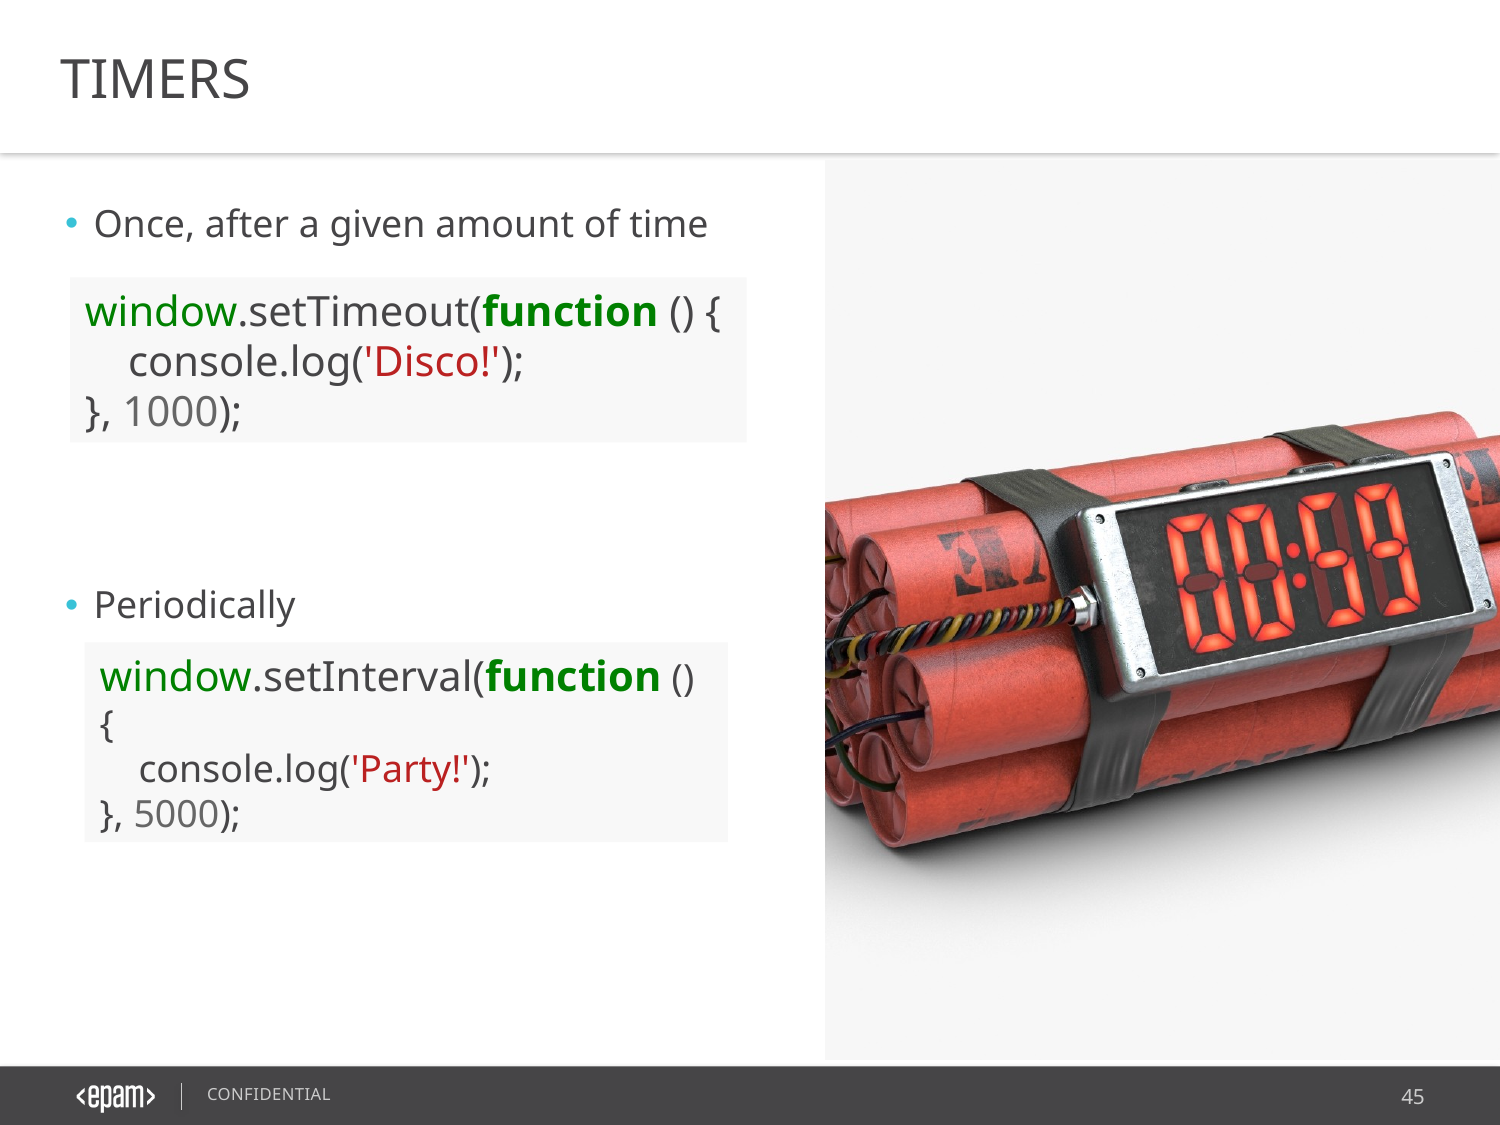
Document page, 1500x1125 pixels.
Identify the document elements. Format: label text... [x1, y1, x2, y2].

list Once, after a given amount of time [50, 183, 763, 263]
picture [824, 160, 1500, 1061]
text_box window.setInterval(function () { console.log('Party!'); }, 5000); [84, 644, 728, 843]
picture [76, 1085, 155, 1113]
text_box Periodically [50, 565, 763, 644]
text_box window.setTimeout(function () { console.log('Disco!'); }, 1000); [70, 277, 746, 443]
list TIMERS [0, 0, 1500, 153]
